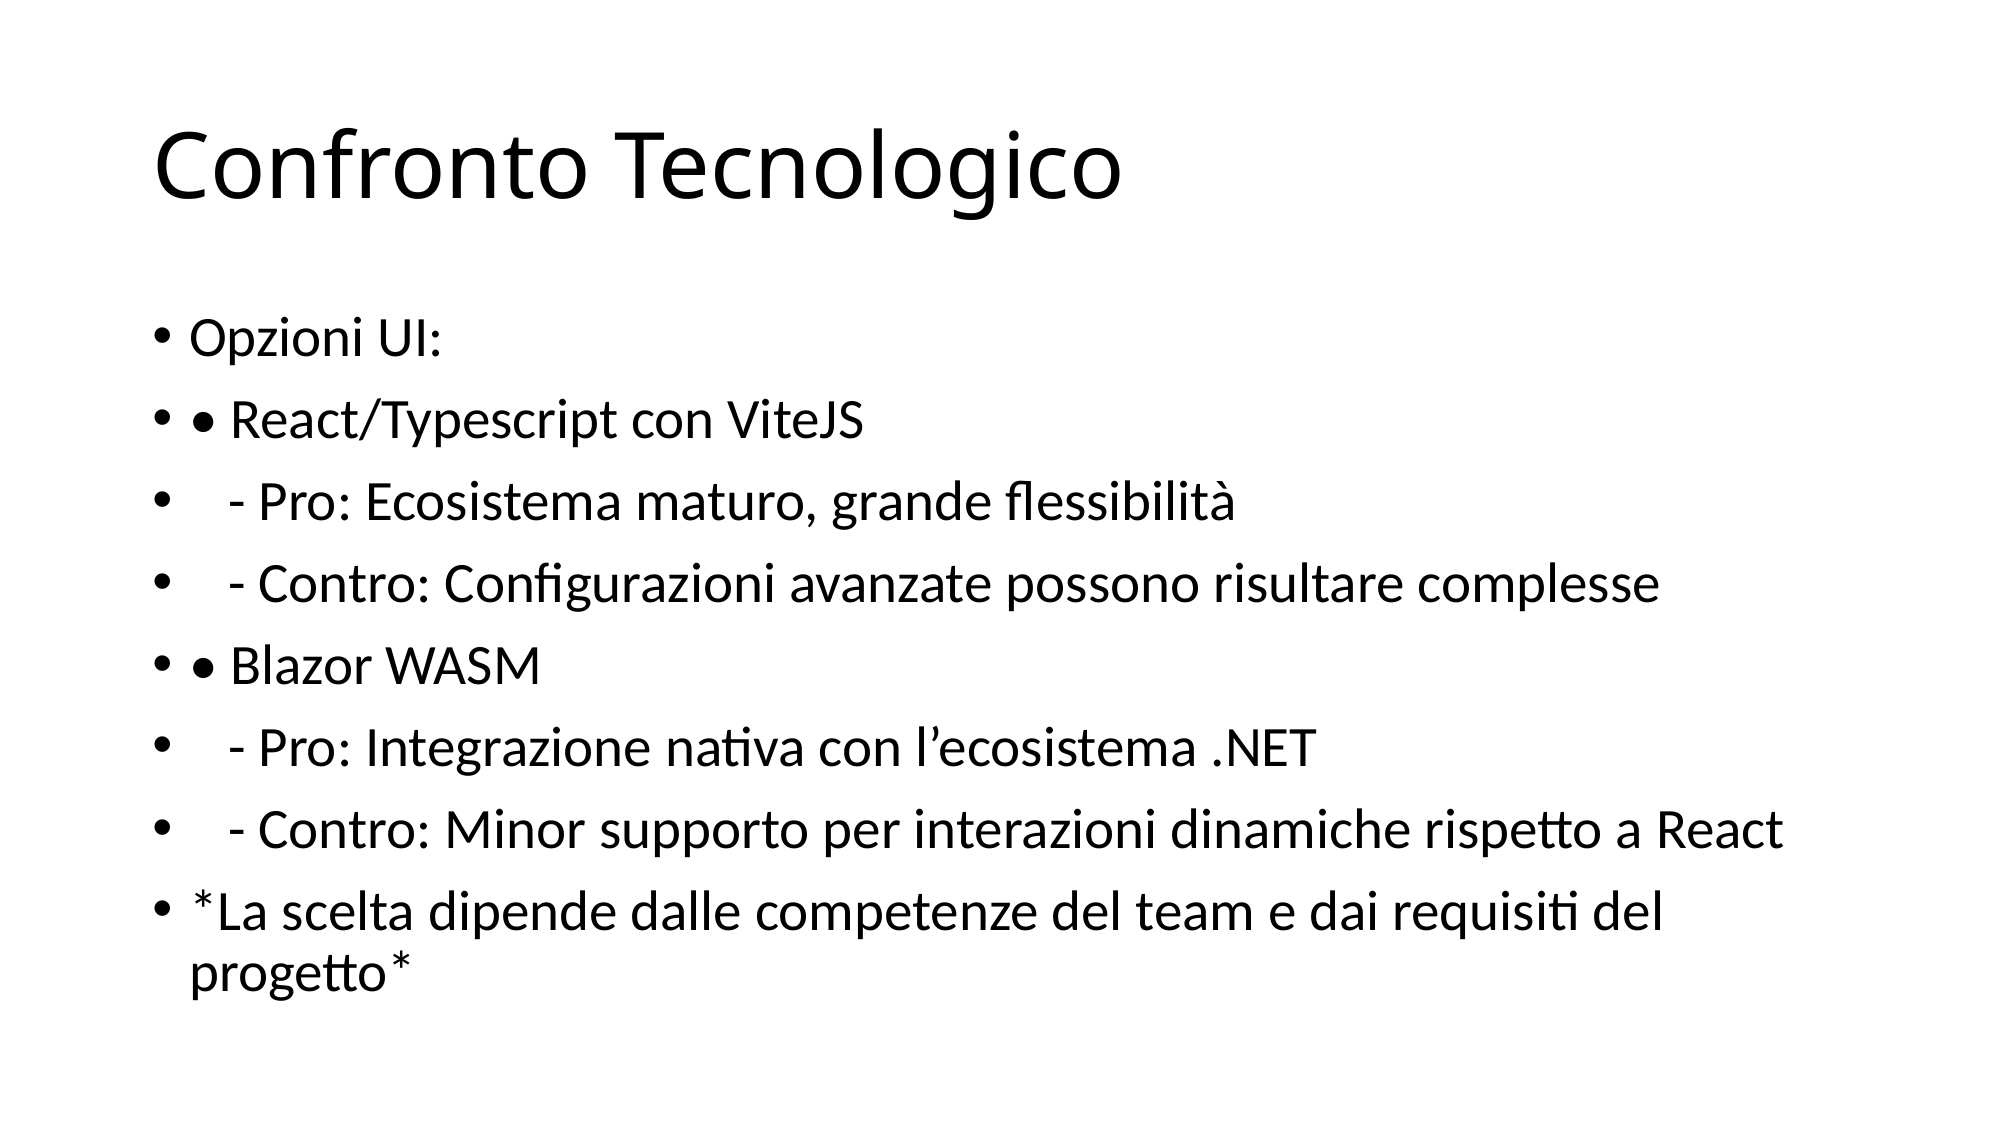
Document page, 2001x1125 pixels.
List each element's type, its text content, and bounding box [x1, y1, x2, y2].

title Confronto Tecnologico [137, 59, 1863, 278]
list Opzioni UI: • React/Typescript con ViteJS - Pro: Ecosistema maturo, grande flessibilità - Contro: Configurazioni avanzate possono risultare complesse • Blazor WASM - Pro: Integrazione nativa con l’ecosistema .NET - Contro: Minor supporto per interazioni dinamiche rispetto a React *La scelta dipende dalle competenze del team e dai requisiti del progetto* [137, 299, 1863, 1014]
